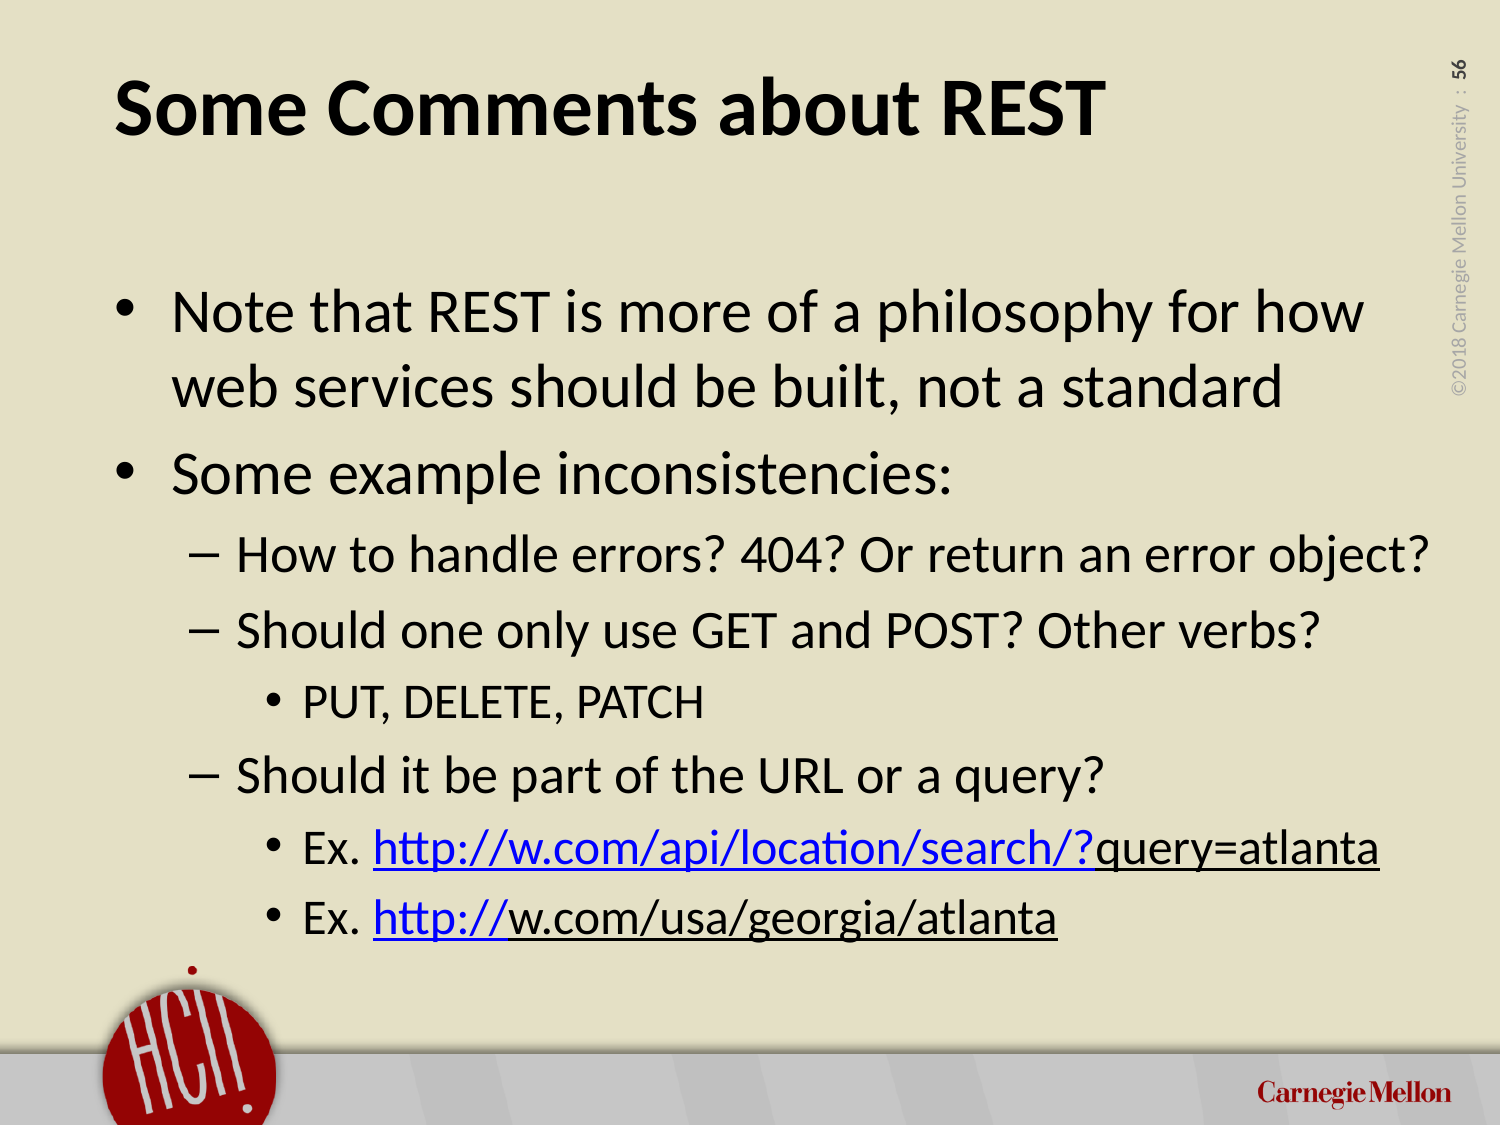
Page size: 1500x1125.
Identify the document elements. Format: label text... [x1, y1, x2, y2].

picture [0, 0, 1500, 1125]
title Some Comments about REST [99, 45, 1425, 233]
list Note that REST is more of a philosophy for how web services should be built, not a standard Some example inconsistencies: How to handle errors? 404? Or return an error object? Should one only use GET and POST? Other verbs? PUT, DELETE, PATCH Should it be part of the URL or a query? Ex. http://w.com/api/location/search/?query=atlanta Ex. http://w.com/usa/georgia/atlanta [99, 262, 1463, 1005]
